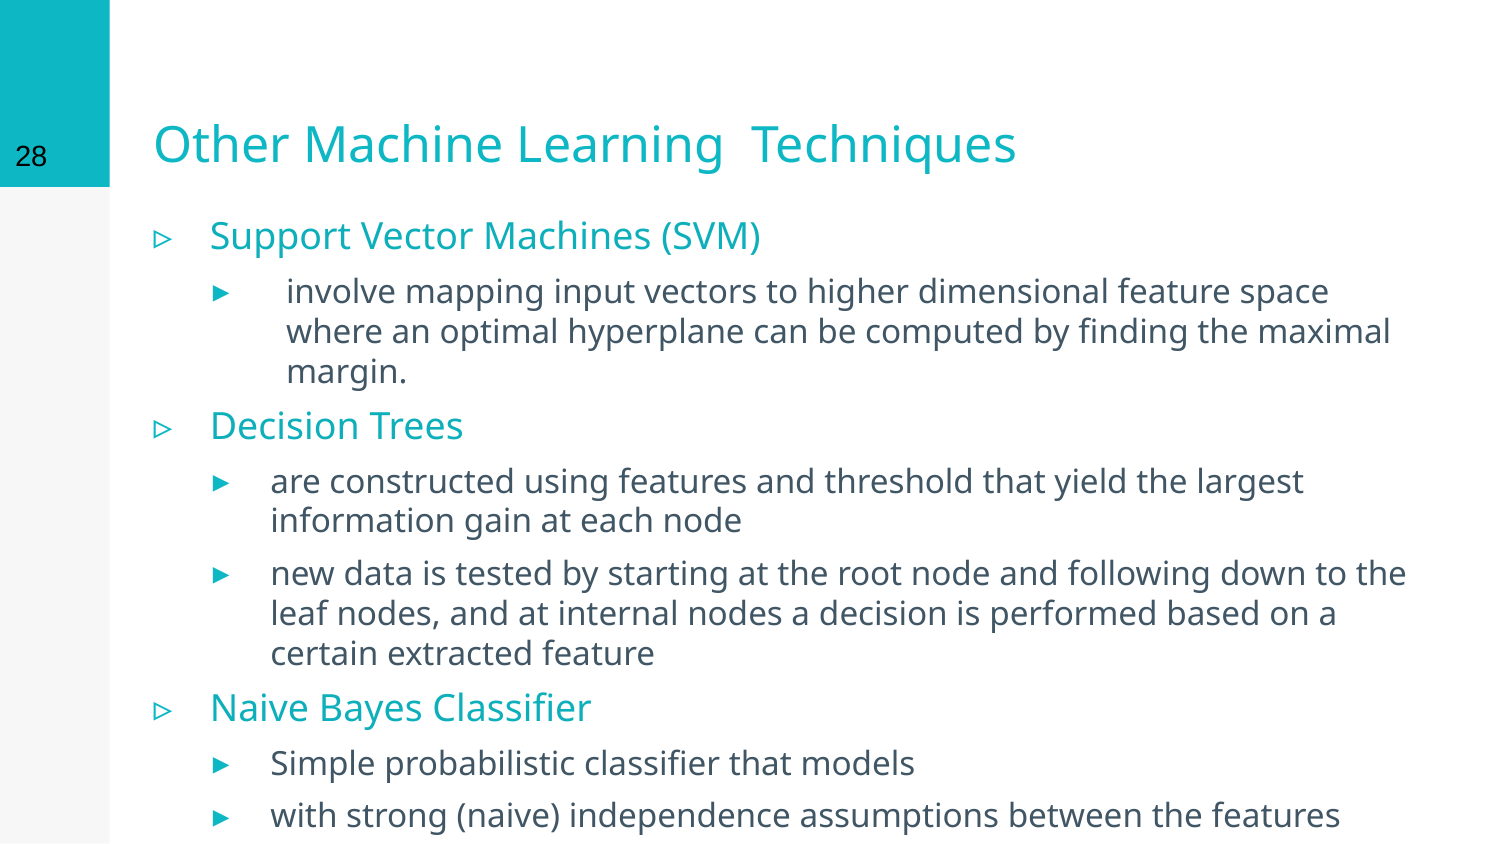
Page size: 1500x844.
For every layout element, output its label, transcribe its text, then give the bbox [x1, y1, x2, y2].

title Other Machine Learning Techniques [138, 0, 1105, 188]
slide_number 28 [0, 0, 110, 187]
